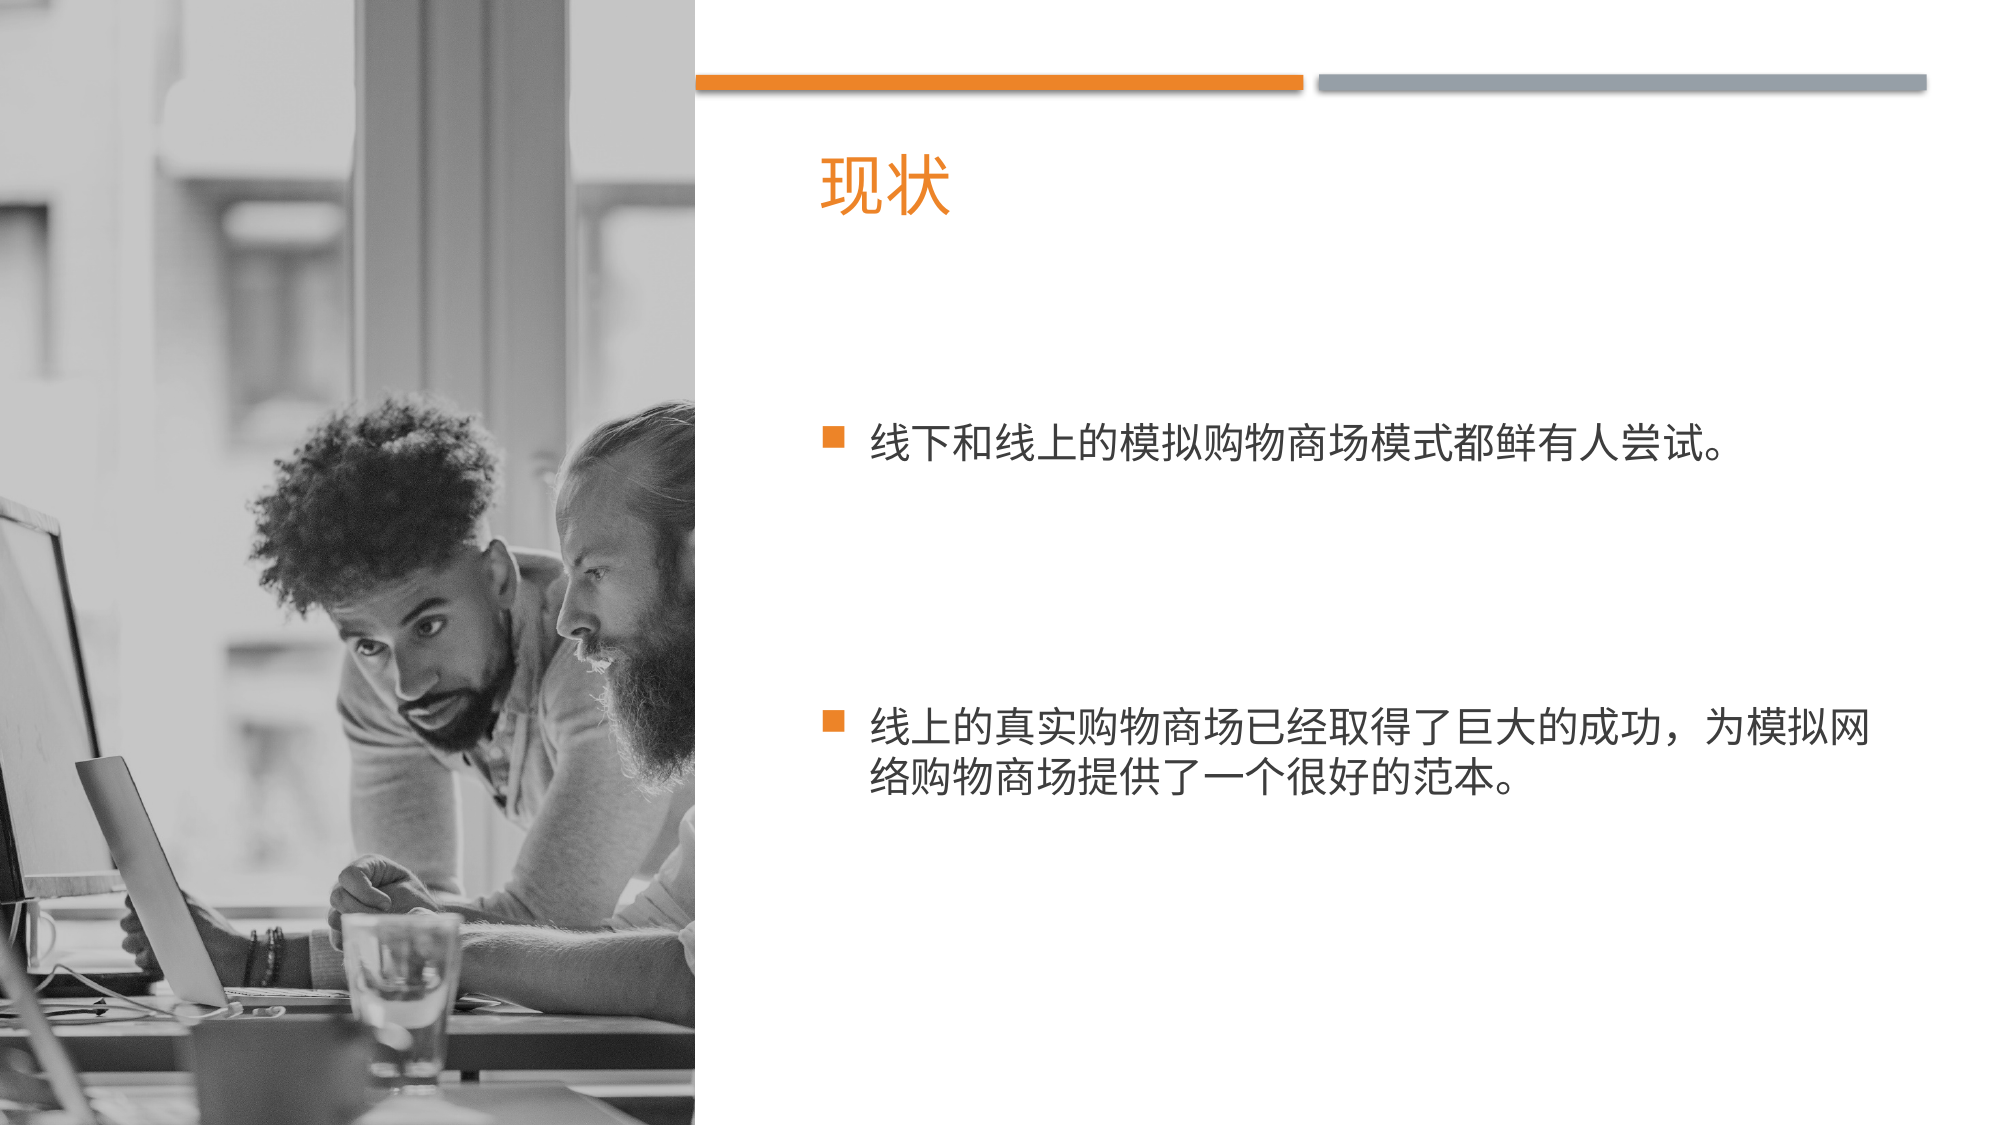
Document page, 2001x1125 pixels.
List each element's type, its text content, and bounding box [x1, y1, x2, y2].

picture [0, 0, 695, 1125]
list 线下和线上的模拟购物商场模式都鲜有人尝试。 线上的真实购物商场已经取得了巨大的成功，为模拟网络购物商场提供了一个很好的范本。 [803, 267, 1895, 958]
title 现状 [803, 116, 1895, 232]
